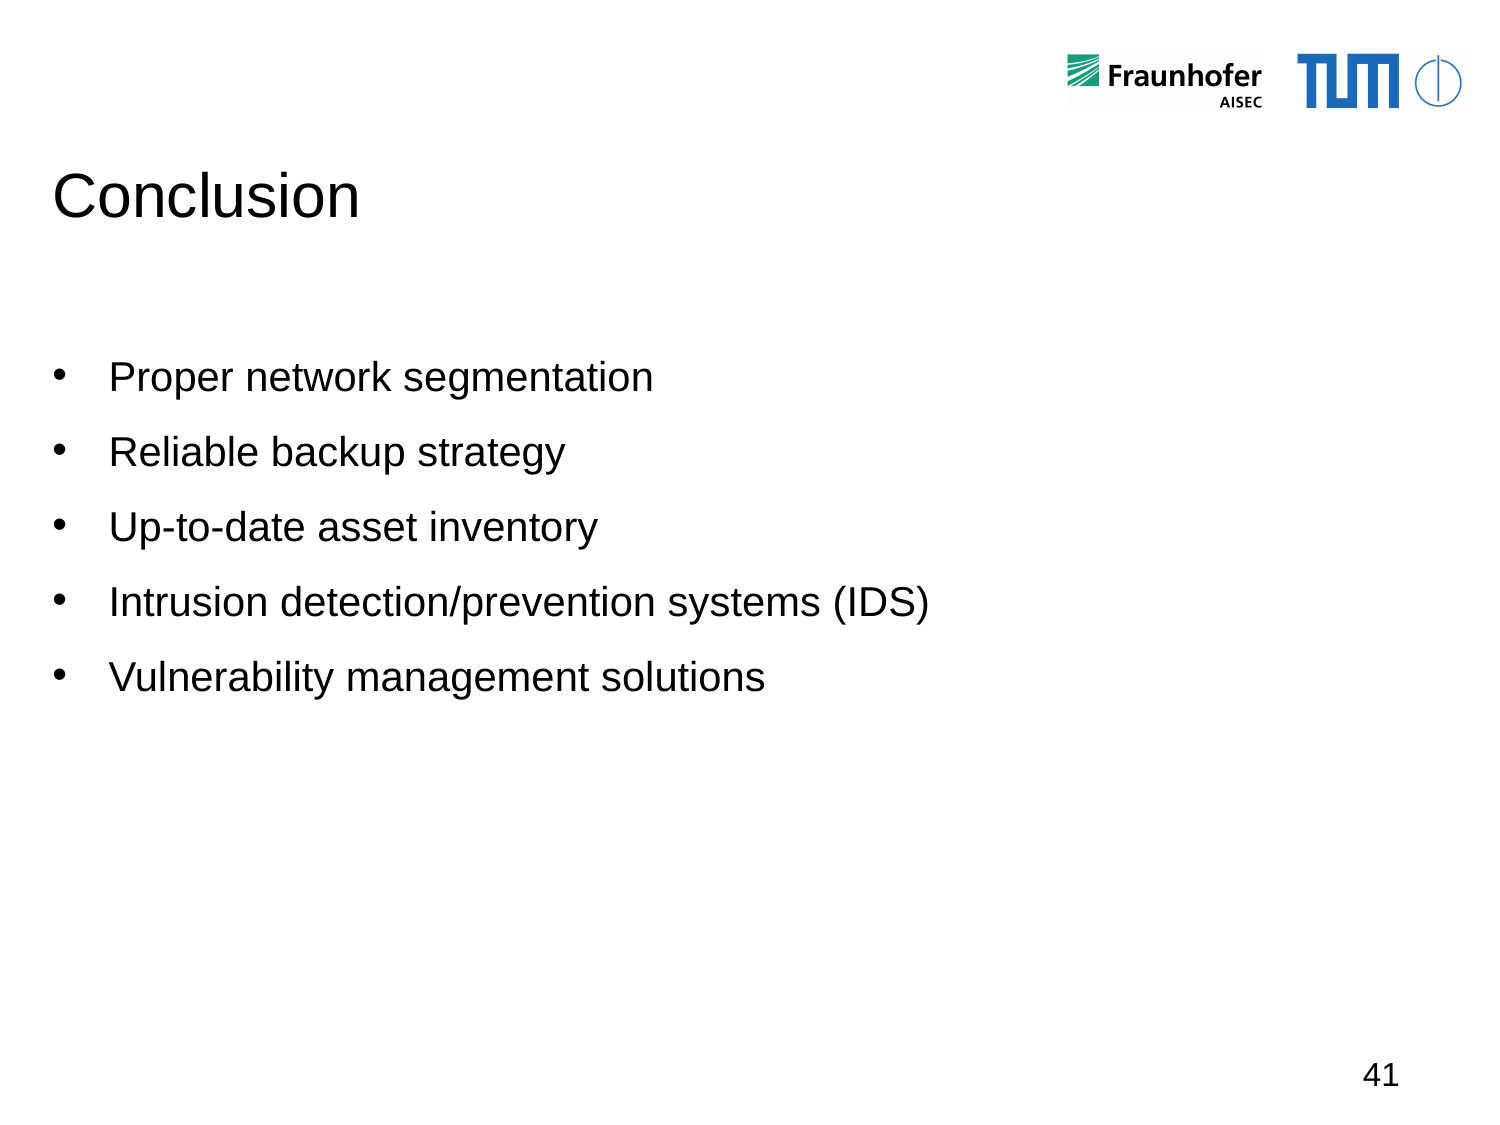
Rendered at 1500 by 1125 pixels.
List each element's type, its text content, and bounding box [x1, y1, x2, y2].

picture [1296, 53, 1472, 109]
text_box 41 [1362, 1047, 1500, 1094]
picture [1066, 53, 1263, 109]
list Proper network segmentation Reliable backup strategy Up-to-date asset inventory Intrusion detection/prevention systems (IDS) Vulnerability management solutions [52, 324, 1449, 963]
title Conclusion [52, 162, 1449, 231]
